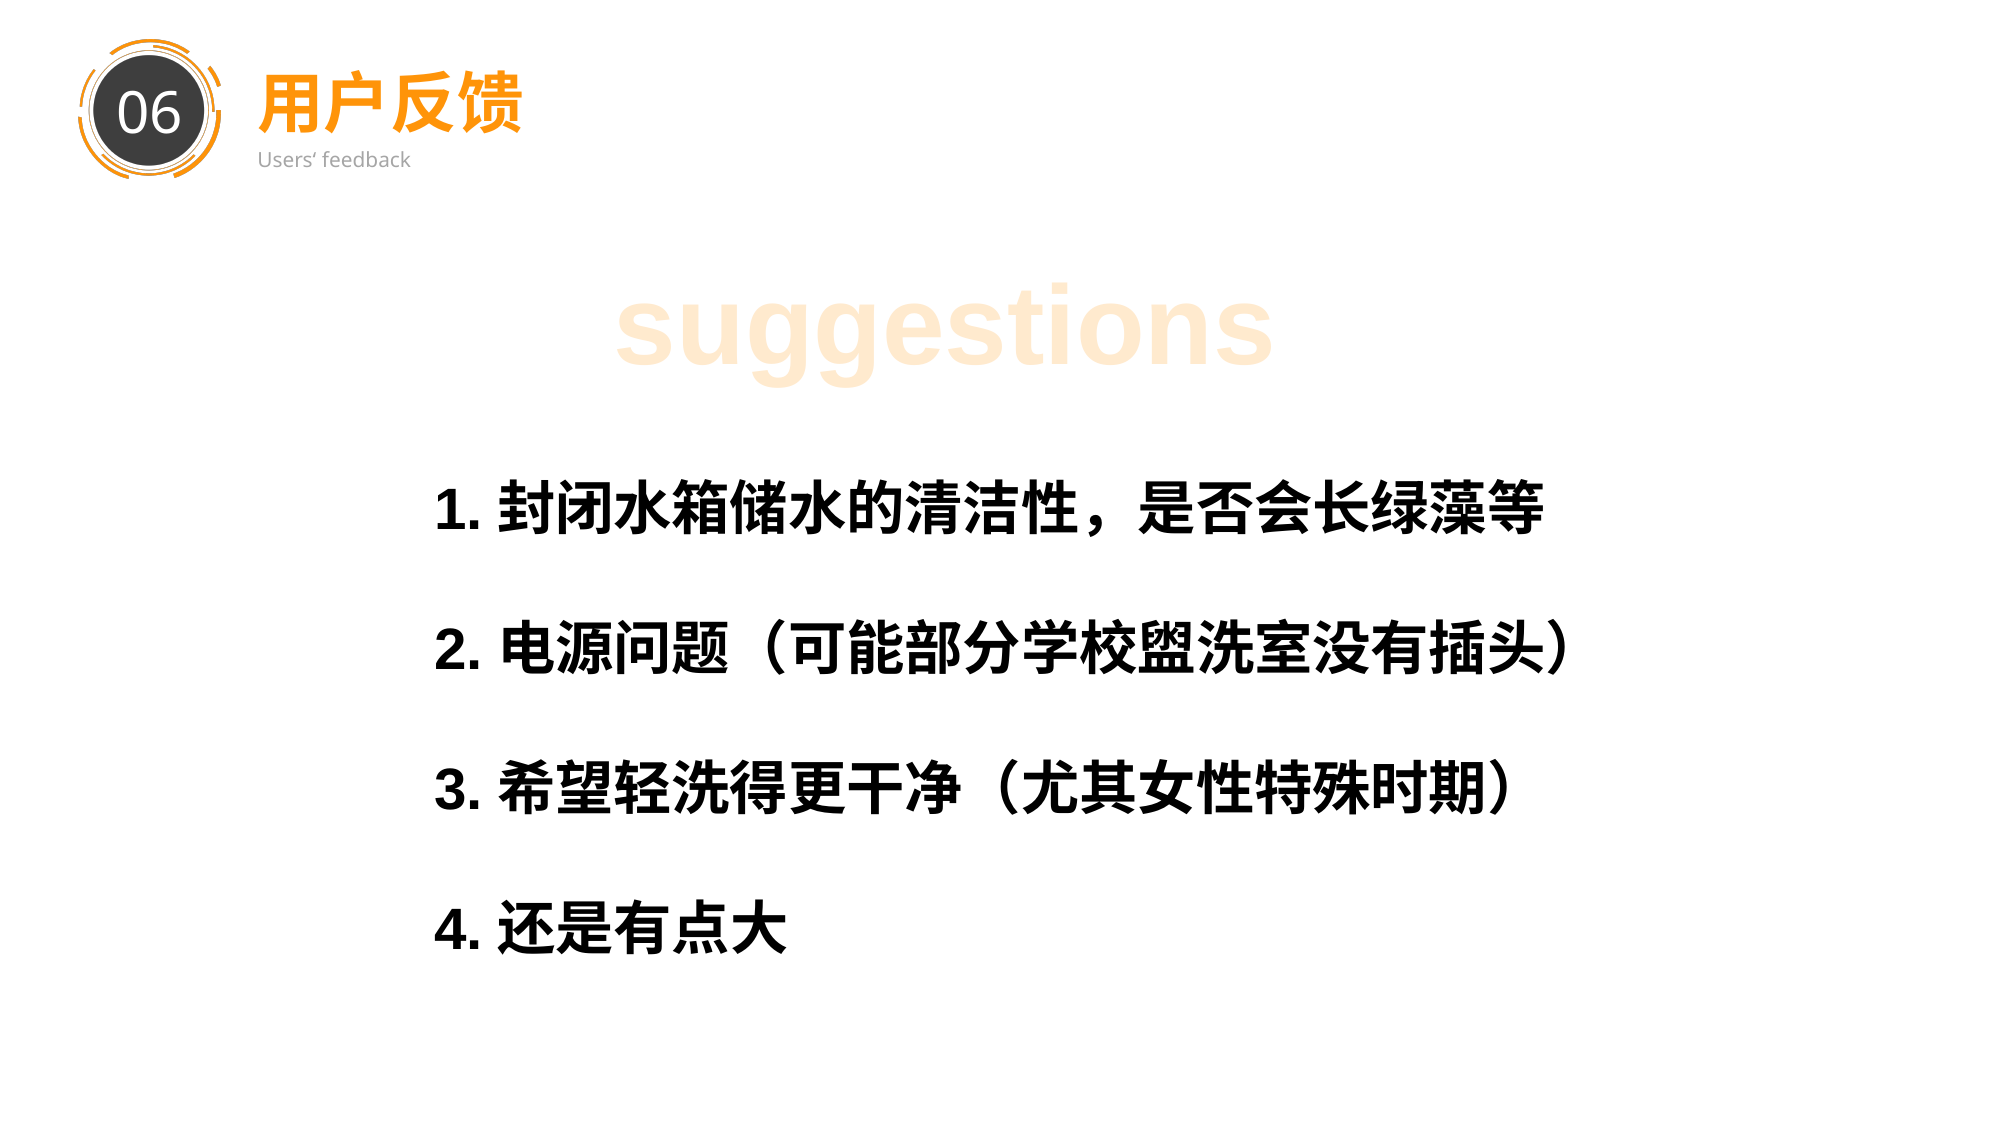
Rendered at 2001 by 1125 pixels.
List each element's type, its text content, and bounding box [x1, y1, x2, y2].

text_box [78, 39, 1151, 181]
text_box 1.封闭水箱储水的清洁性，是否会长绿藻等 2.电源问题（可能部分学校盥洗室没有插头） 3.希望轻洗得更干净（尤其女性特殊时期） 4.还是有点大 [419, 464, 1667, 969]
text_box suggestions [516, 244, 1374, 395]
